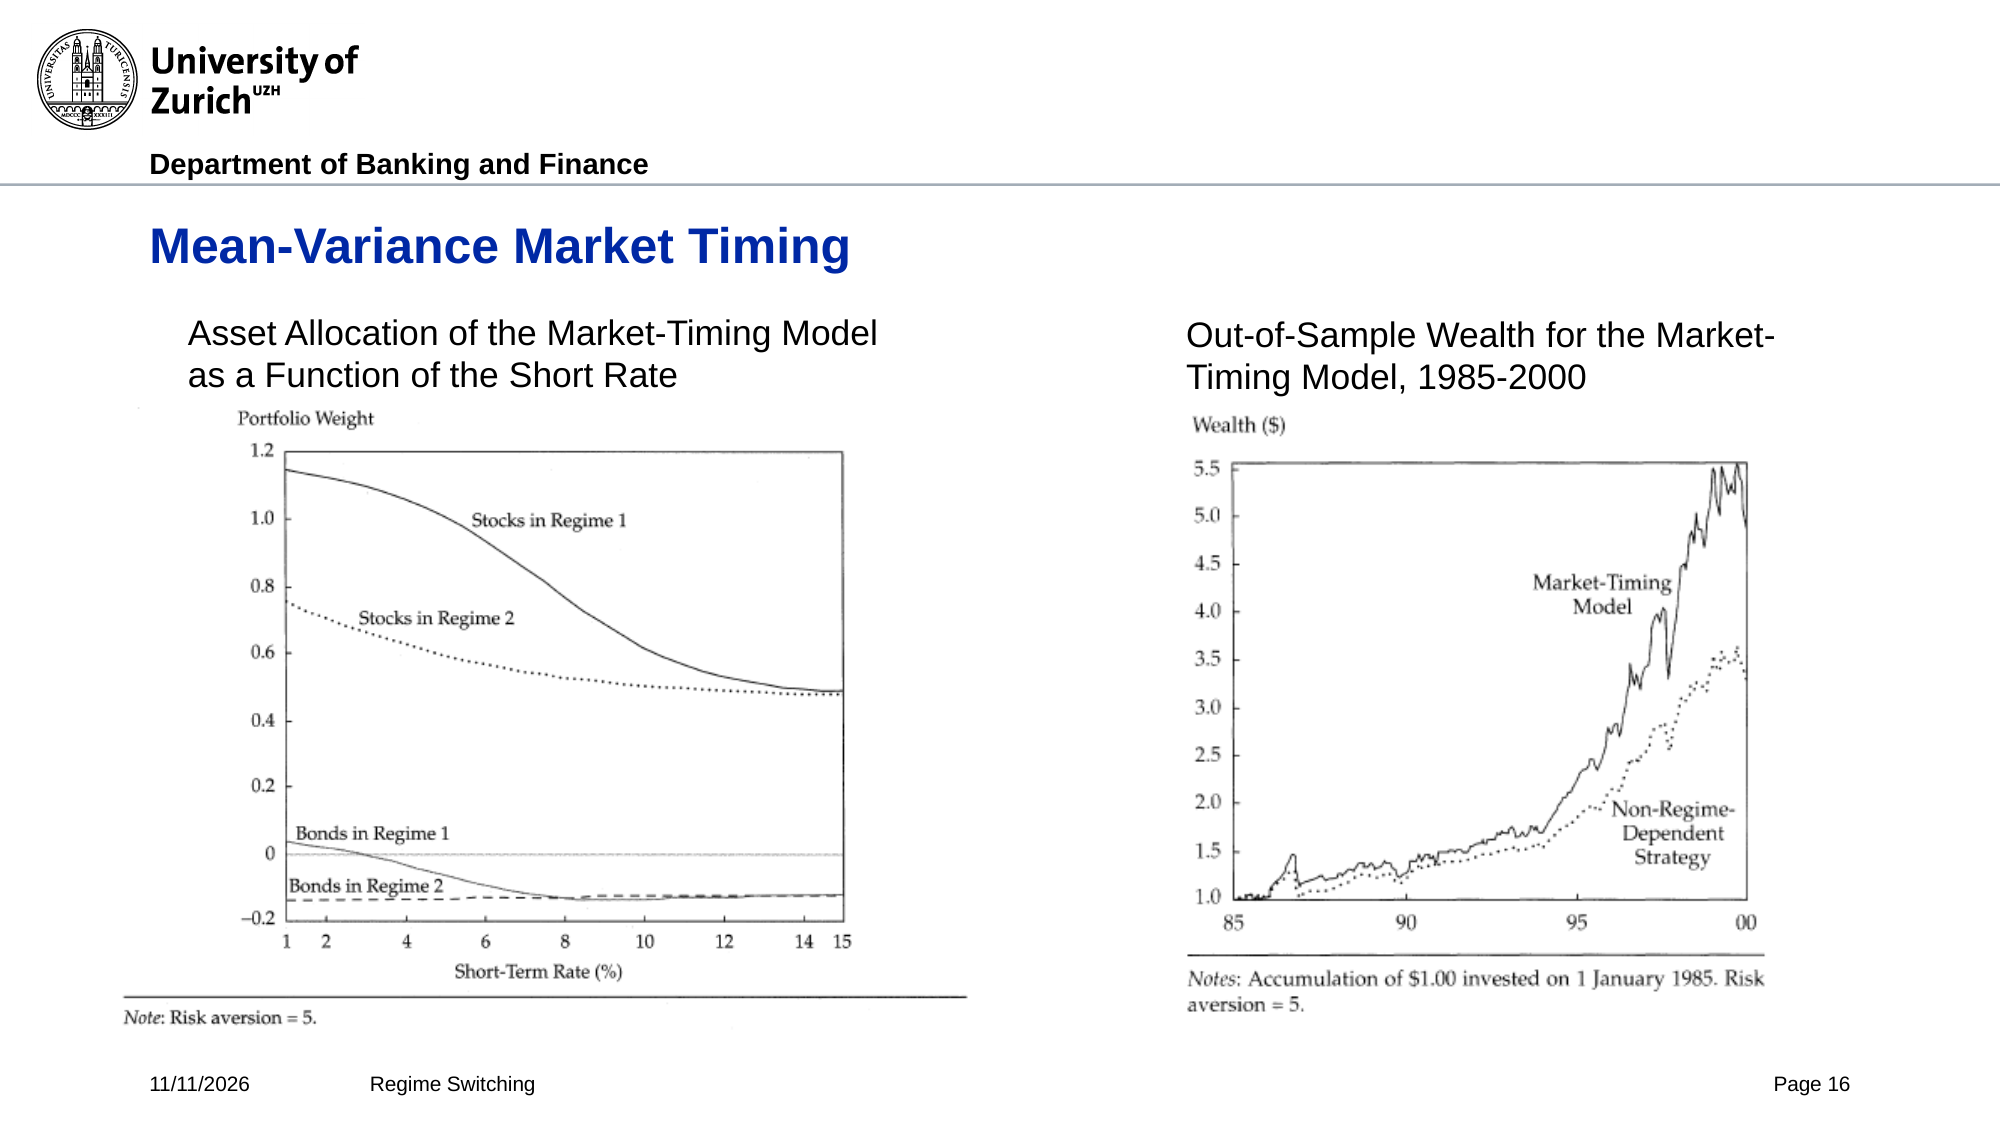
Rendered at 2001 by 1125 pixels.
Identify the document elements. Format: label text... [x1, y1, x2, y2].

text_box Asset Allocation of the Market-Timing Model as a Function of the Short Rate [173, 302, 918, 401]
picture [31, 23, 365, 136]
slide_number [149, 1070, 354, 1106]
footer Regime Switching [369, 1070, 1520, 1106]
picture [113, 403, 977, 1042]
picture [1171, 403, 1785, 1038]
title Mean-Variance Market Timing [149, 208, 1851, 338]
text_box Out-of-Sample Wealth for the Market- Timing Model, 1985-2000 [1171, 304, 1886, 405]
slide_number Page 16 [1714, 1070, 1851, 1106]
